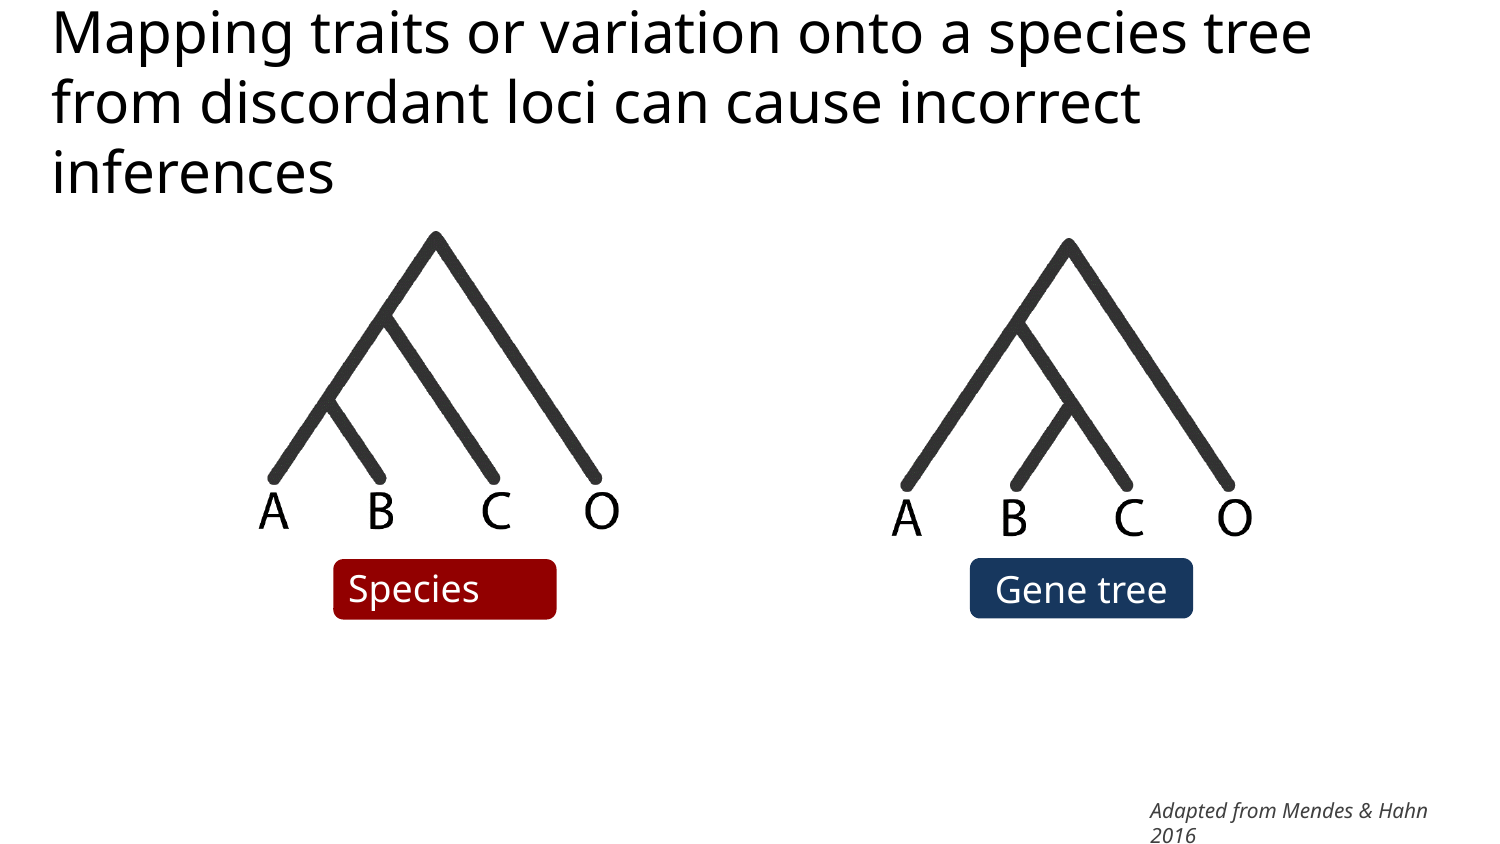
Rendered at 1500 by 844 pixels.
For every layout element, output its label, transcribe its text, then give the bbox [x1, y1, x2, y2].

title Mapping traits or variation onto a species tree from discordant loci can cause incorrect inferences [36, 18, 1397, 182]
text_box Species tree [333, 557, 557, 663]
text_box [972, 555, 1191, 559]
picture [243, 218, 629, 536]
text_box Gene tree [969, 559, 1194, 619]
picture [876, 225, 1262, 543]
text_box Adapted from Mendes & Hahn 2016 [1135, 790, 1468, 844]
